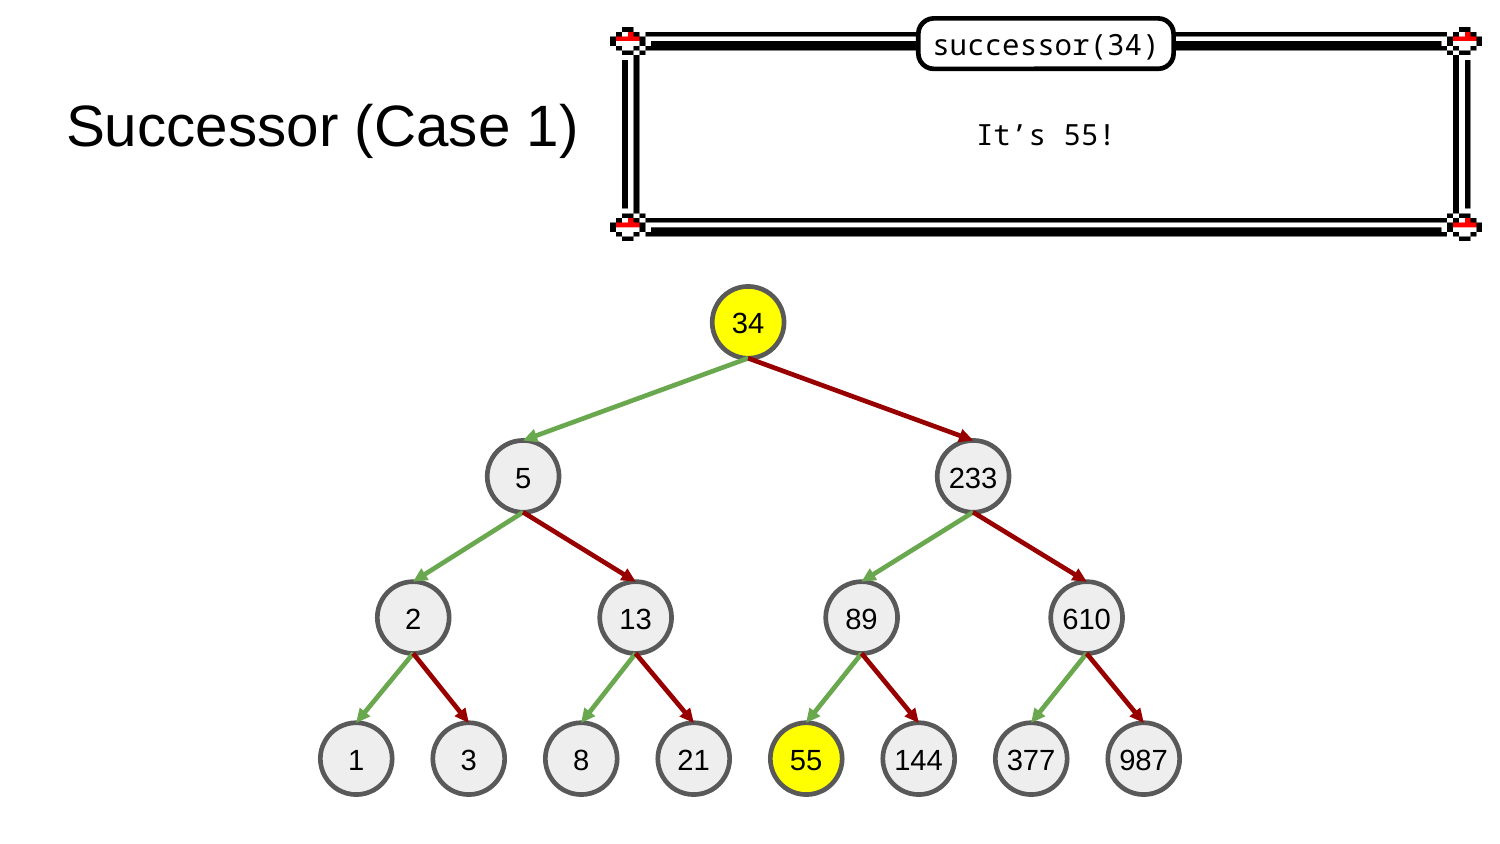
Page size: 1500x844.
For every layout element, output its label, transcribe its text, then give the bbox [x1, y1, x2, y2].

text_box 89 [825, 582, 898, 651]
text_box 377 [995, 723, 1068, 795]
text_box 233 [937, 440, 1010, 510]
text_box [355, 653, 410, 723]
text_box 2 [377, 582, 450, 651]
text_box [522, 511, 636, 582]
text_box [1086, 653, 1144, 723]
text_box 34 [712, 286, 785, 356]
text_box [805, 653, 859, 723]
text_box 5 [487, 441, 560, 510]
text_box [747, 358, 974, 441]
text_box 144 [882, 723, 955, 795]
text_box 21 [657, 722, 730, 795]
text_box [861, 511, 971, 582]
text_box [861, 653, 919, 723]
text_box 55 [770, 723, 843, 795]
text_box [522, 358, 745, 441]
text_box 8 [545, 723, 618, 795]
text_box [581, 653, 633, 723]
text_box 1 [320, 723, 393, 795]
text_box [972, 511, 1087, 582]
text_box 3 [432, 723, 505, 795]
text_box 610 [1050, 581, 1123, 651]
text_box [412, 653, 469, 723]
title Successor (Case 1) [51, 72, 605, 167]
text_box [635, 653, 694, 723]
text_box 13 [599, 581, 672, 651]
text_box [412, 511, 521, 582]
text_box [1030, 653, 1084, 723]
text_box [610, 18, 1482, 241]
text_box 987 [1107, 723, 1180, 795]
